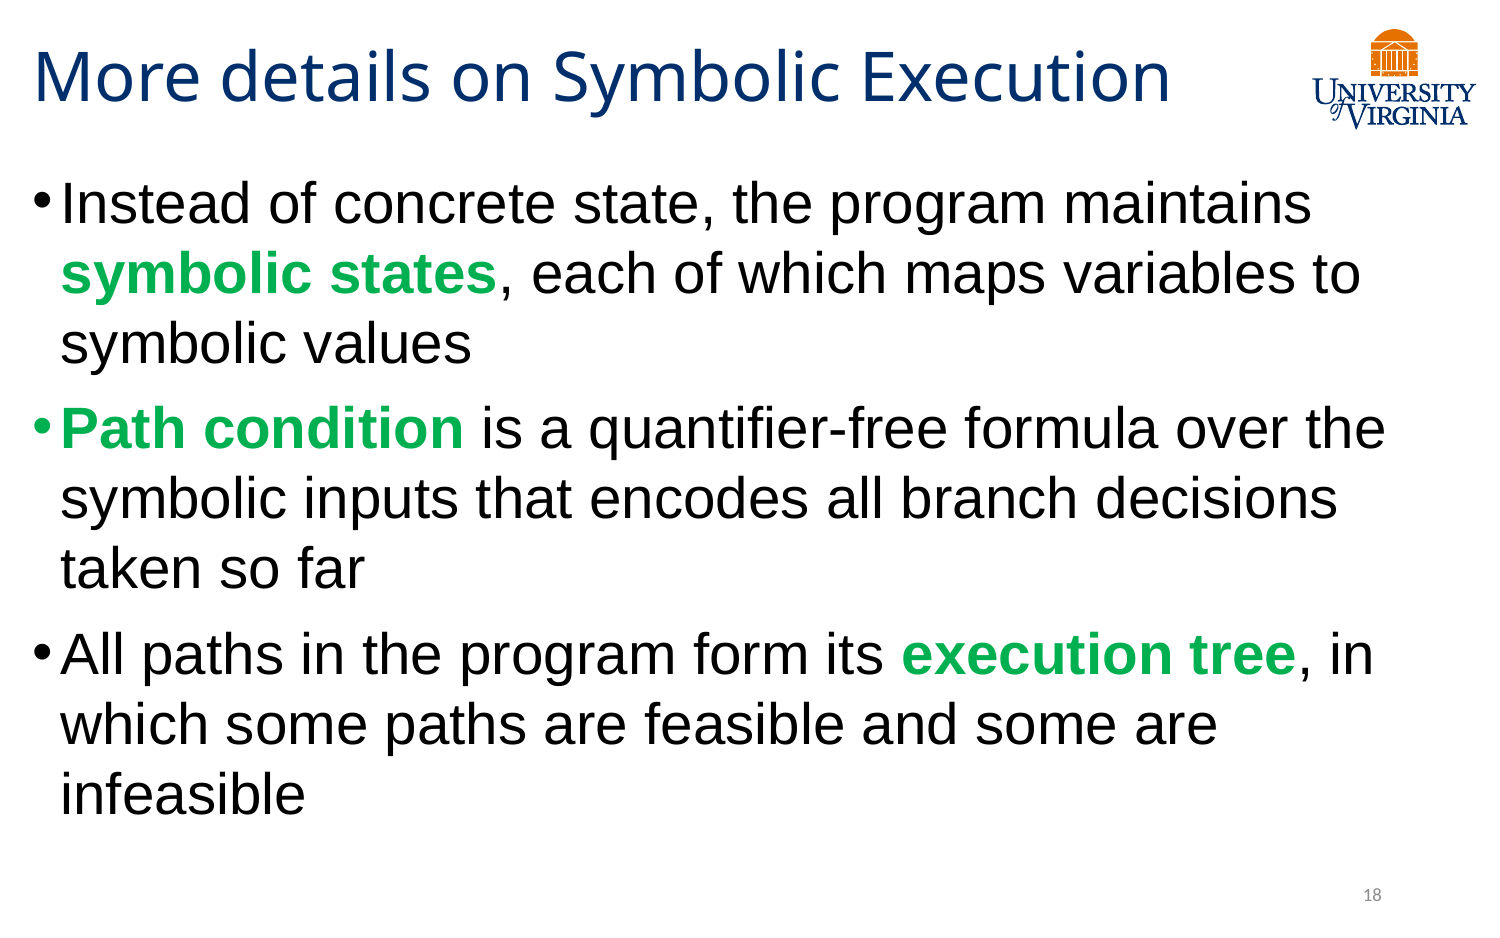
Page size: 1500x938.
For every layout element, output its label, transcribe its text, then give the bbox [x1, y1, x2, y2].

list Instead of concrete state, the program maintains symbolic states, each of which maps variables to symbolic values Path condition is a quantifier-free formula over the symbolic inputs that encodes all branch decisions taken so far All paths in the program form its execution tree, in which some paths are feasible and some are infeasible [17, 157, 1483, 845]
slide_number 18 [1059, 868, 1397, 919]
title More details on Symbolic Execution [17, 14, 1297, 145]
